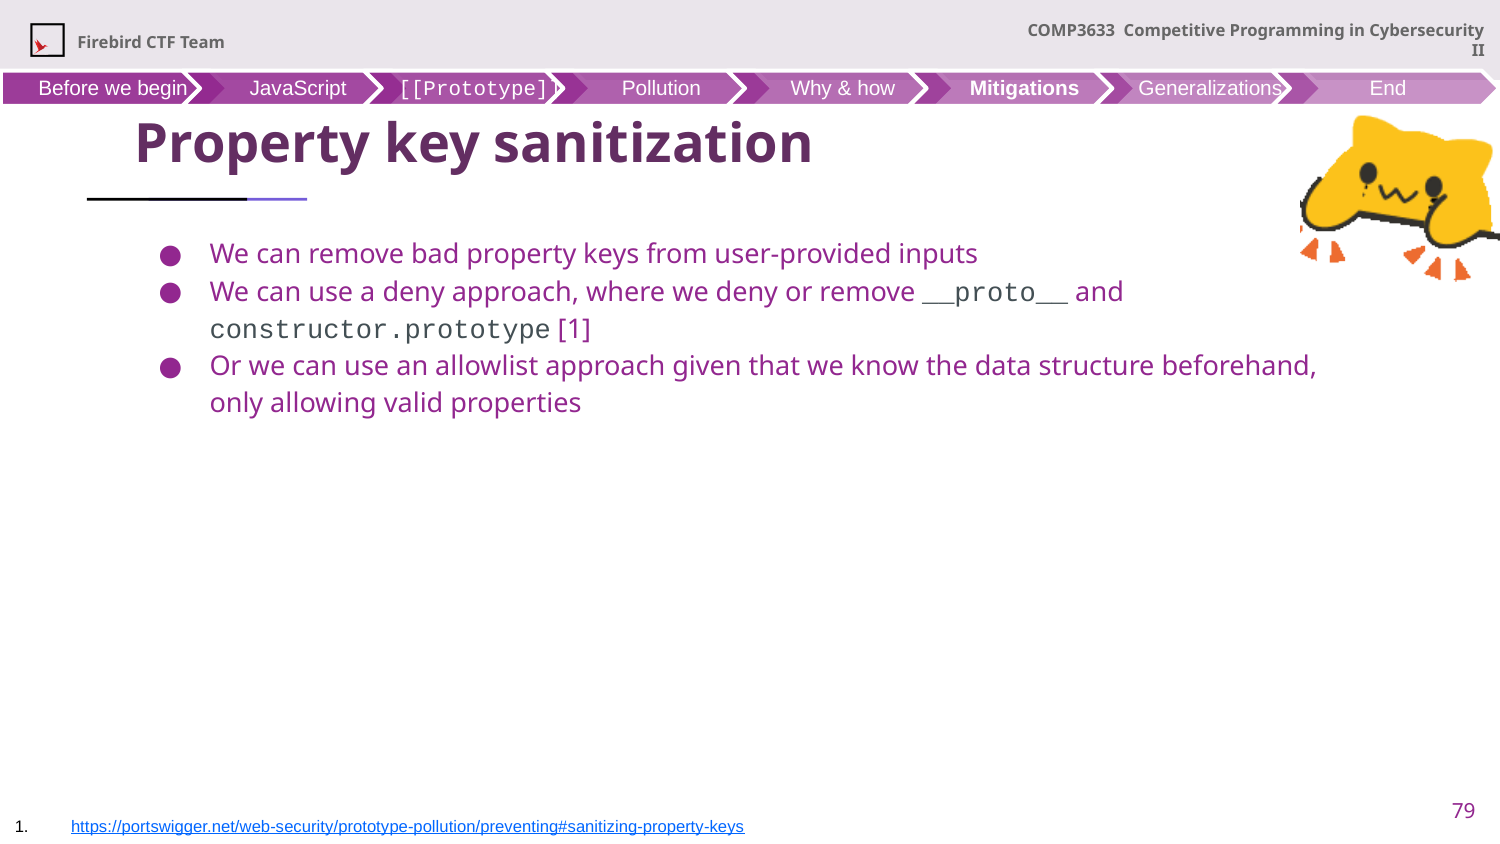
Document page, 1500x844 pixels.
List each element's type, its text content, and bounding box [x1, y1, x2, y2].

picture [26, 19, 69, 61]
title Property key sanitization [119, 114, 1295, 182]
text_box https://portswigger.net/web-security/prototype-pollution/preventing#sanitizing-property-keys [0, 808, 1056, 844]
list We can remove bad property keys from user-provided inputs We can use a deny approach, where we deny or remove __proto__ and constructor.prototype [1] Or we can use an allowlist approach given that we know the data structure beforehand, only allowing valid properties [119, 216, 1381, 780]
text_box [0, 70, 1500, 107]
picture [1300, 81, 1500, 282]
slide_number 79 [1400, 779, 1491, 844]
